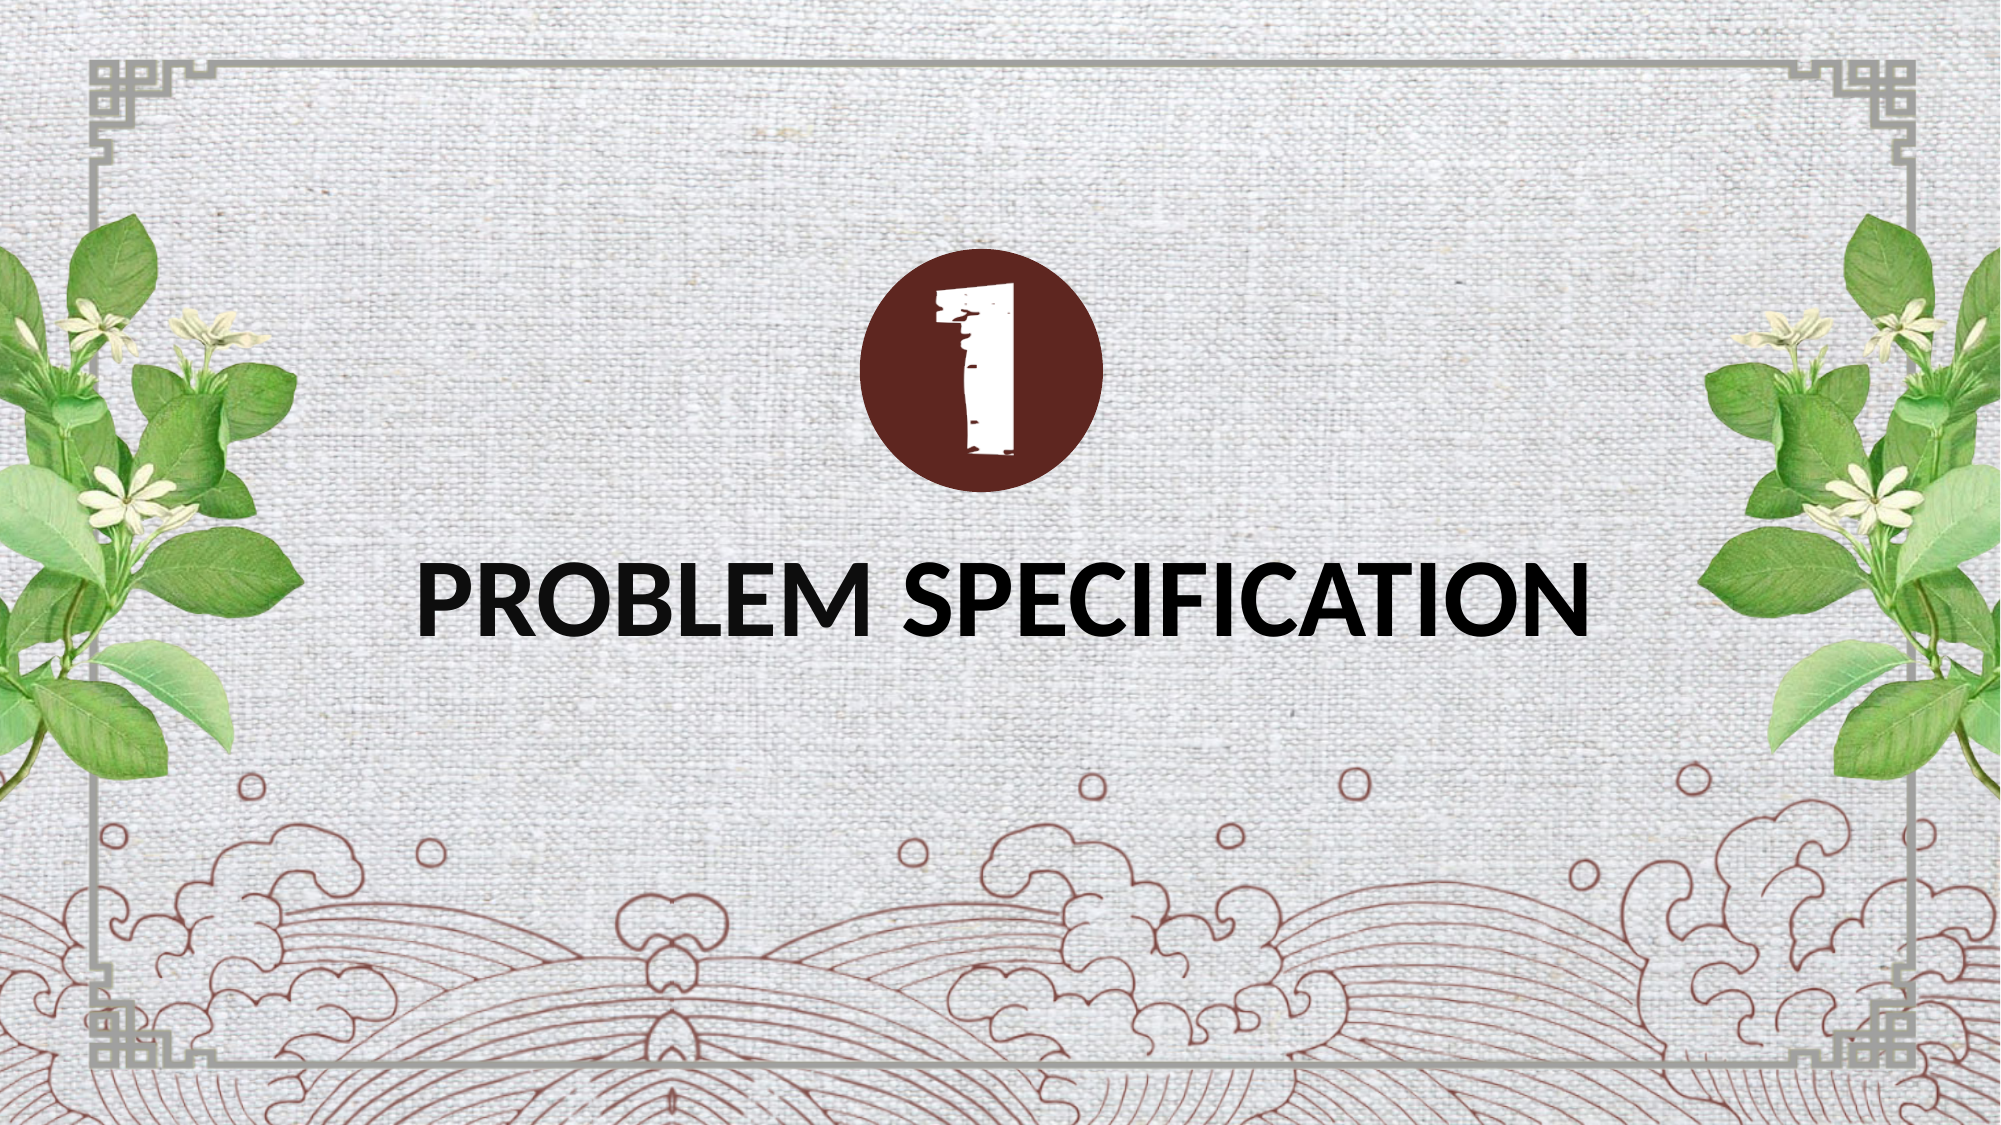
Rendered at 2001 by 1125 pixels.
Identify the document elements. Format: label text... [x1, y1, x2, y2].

text_box [858, 274, 905, 467]
picture [0, 0, 2001, 1125]
text_box [1058, 274, 1105, 467]
text_box PROBLEM SPECIFICATION [399, 516, 1716, 667]
